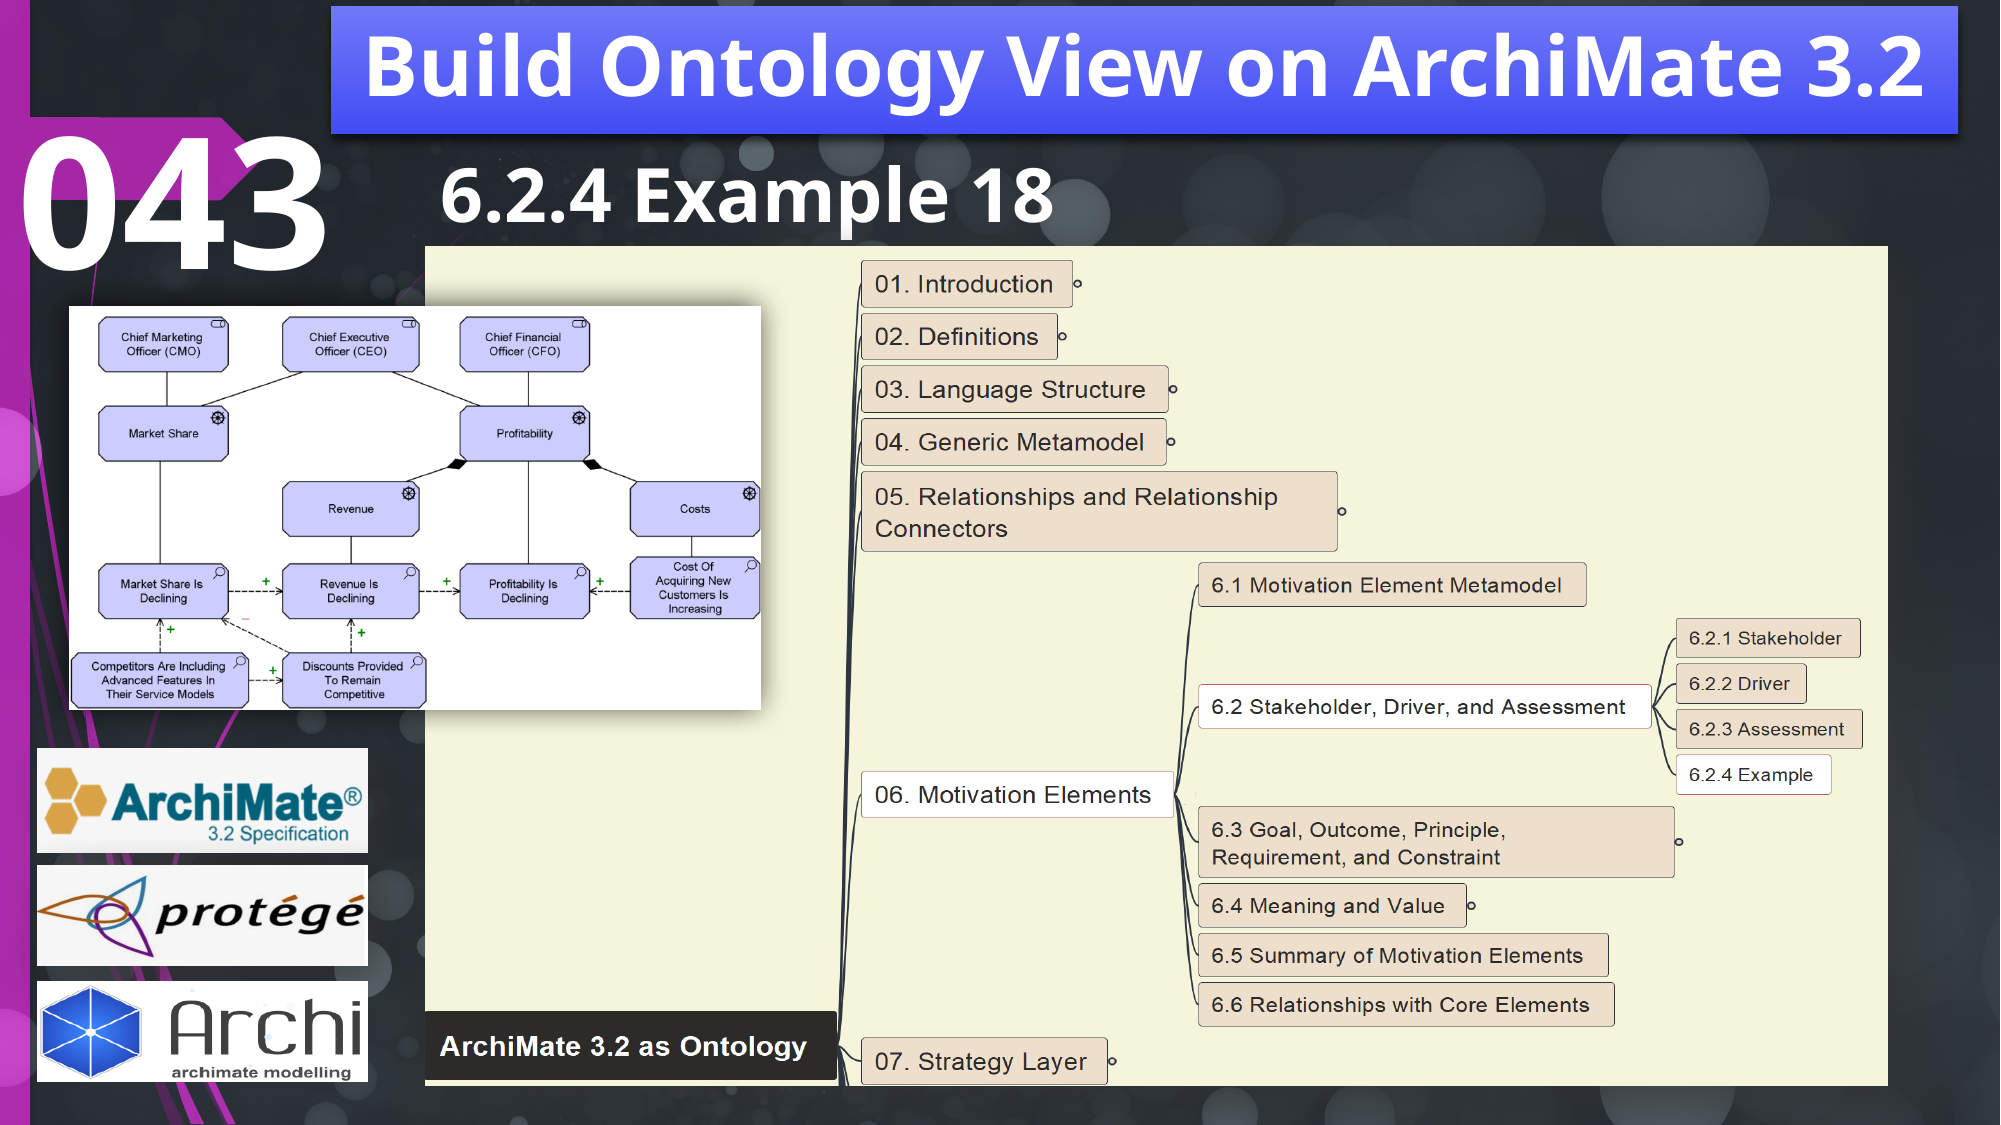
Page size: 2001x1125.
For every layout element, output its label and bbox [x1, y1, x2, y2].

list [425, 246, 1888, 1086]
picture [0, 0, 2000, 1125]
